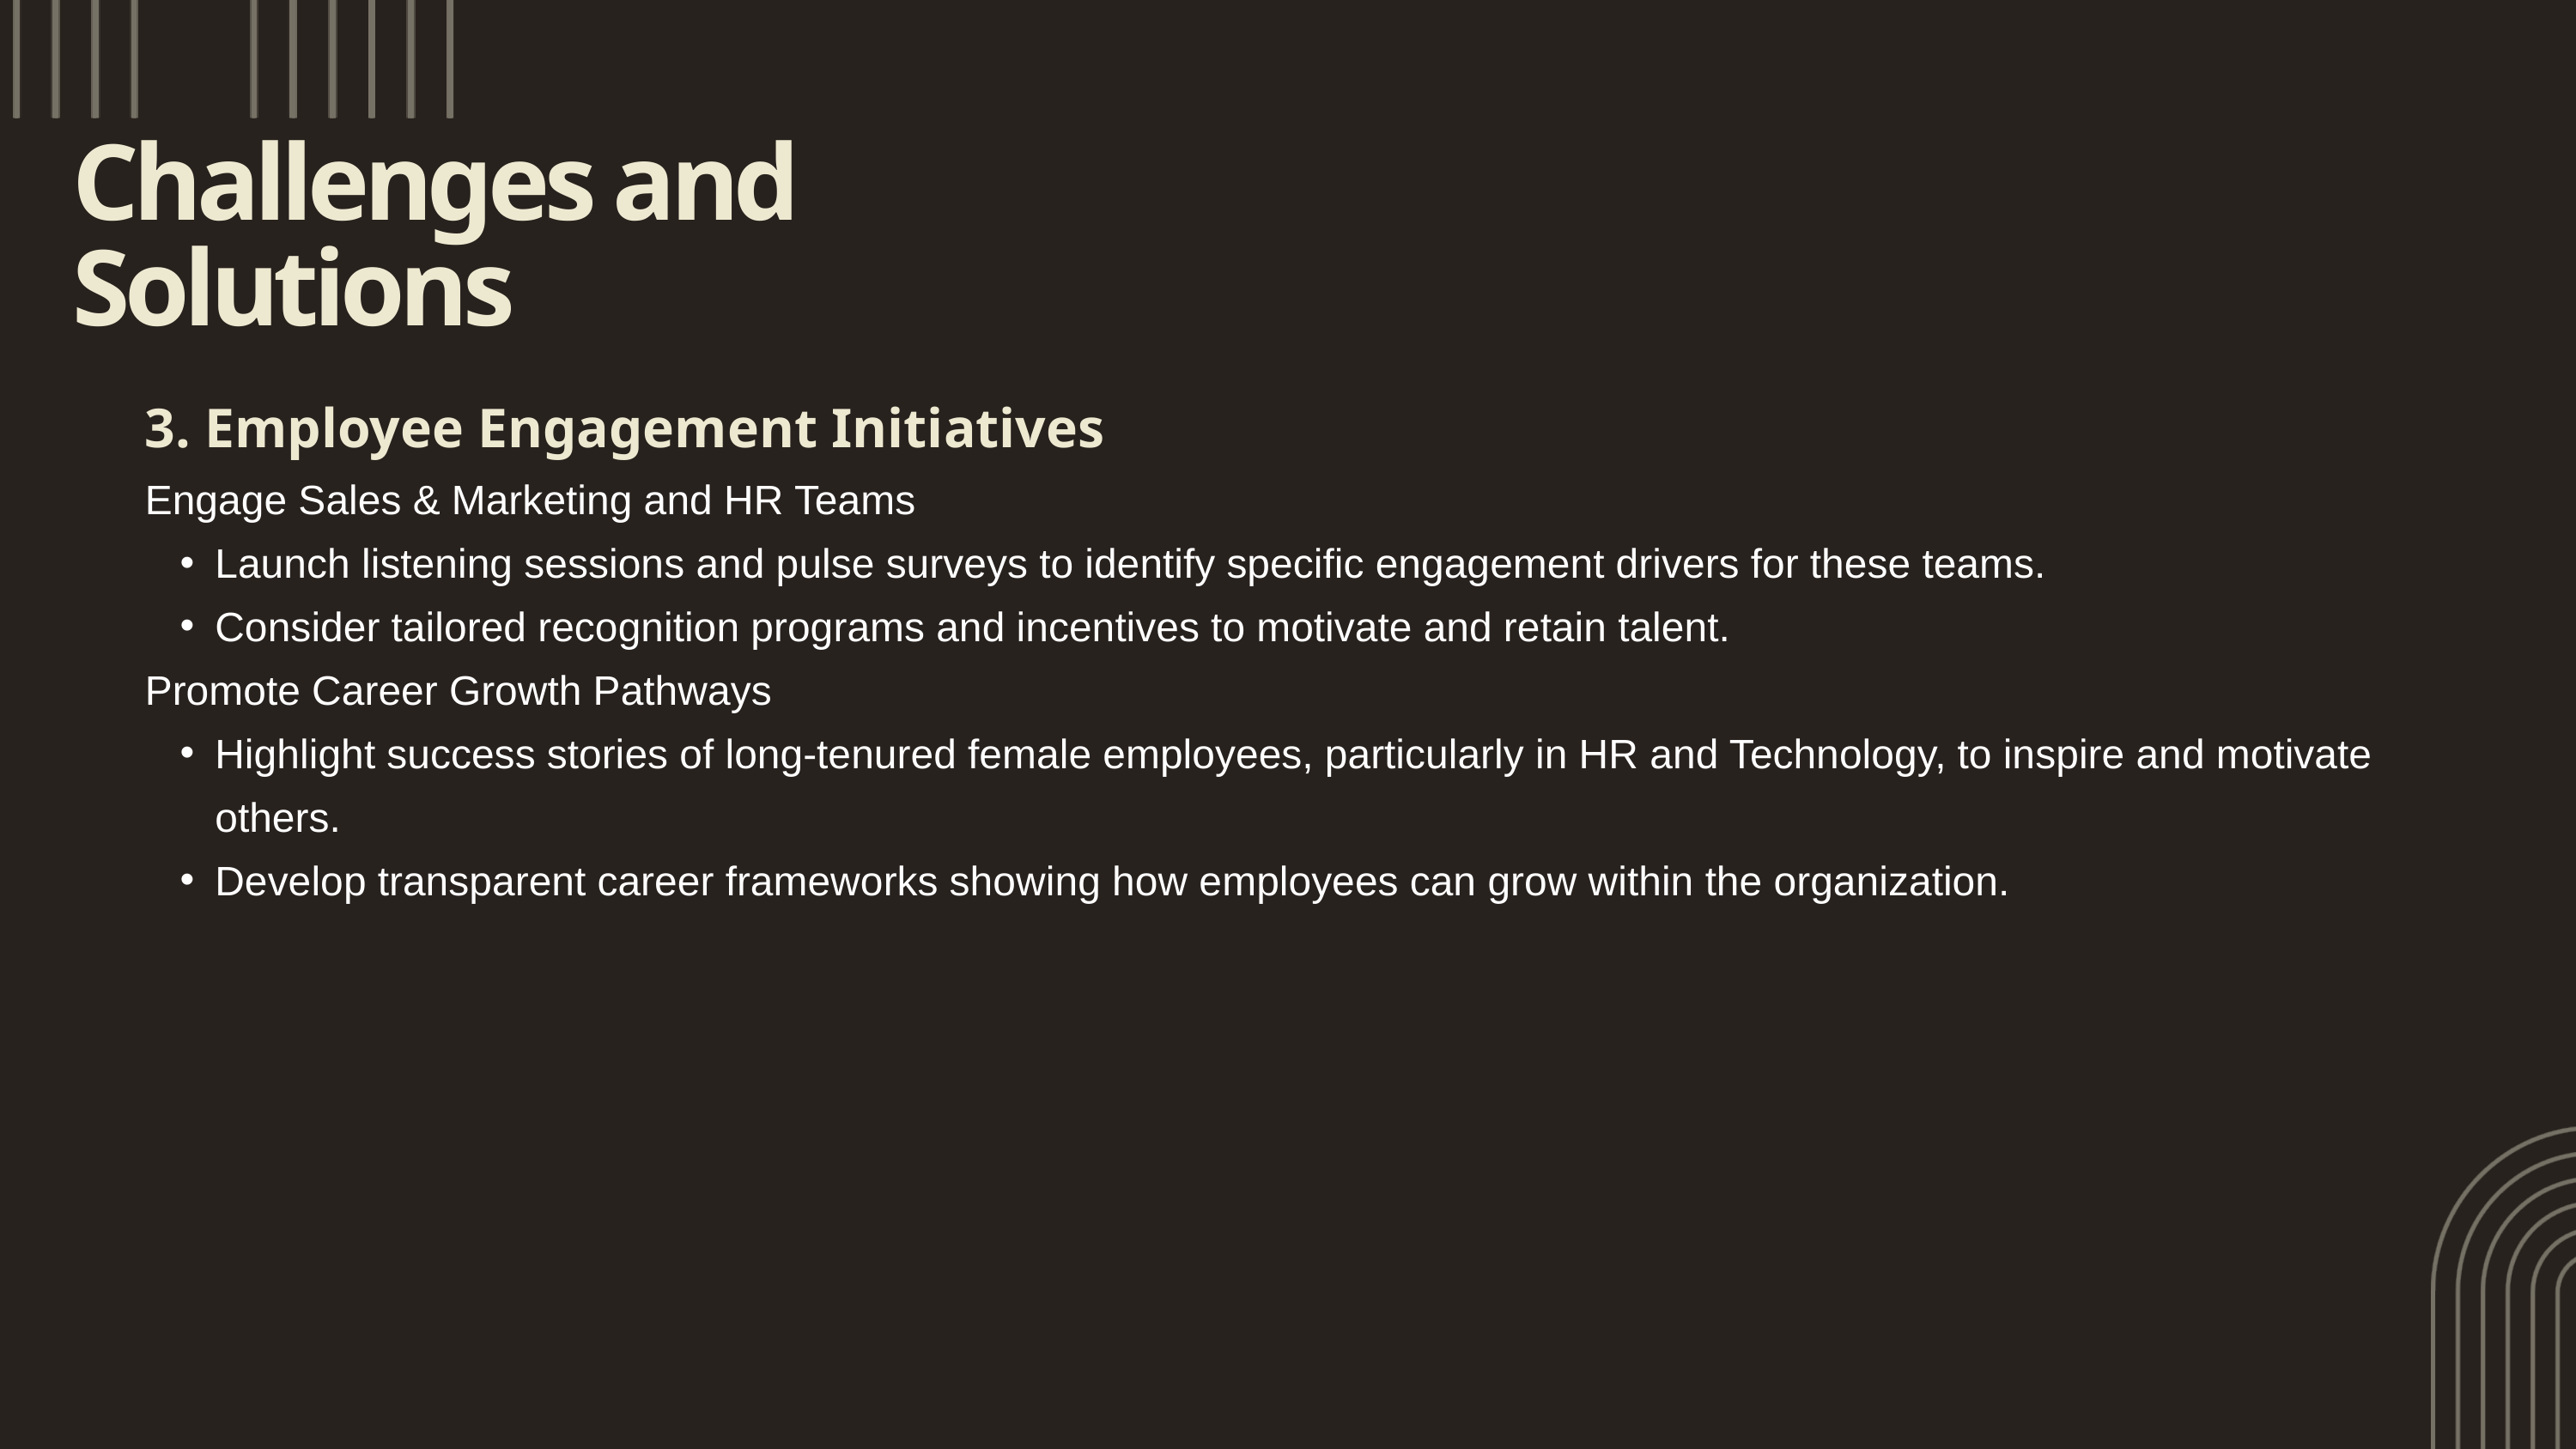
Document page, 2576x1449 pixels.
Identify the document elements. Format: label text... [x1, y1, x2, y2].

text_box 3. Employee Engagement Initiatives [144, 375, 1151, 458]
text_box [2431, 1125, 2576, 1449]
text_box [0, 0, 454, 118]
text_box Engage Sales & Marketing and HR Teams Launch listening sessions and pulse surveys to identify specific engagement drivers for these teams. Consider tailored recognition programs and incentives to motivate and retain talent. Promote Career Growth Pathways Highlight success stories of long-tenured female employees, particularly in HR and Technology, to inspire and motivate others. Develop transparent career frameworks showing how employees can grow within the organization. [144, 459, 2432, 967]
text_box Challenges and Solutions [72, 135, 952, 347]
